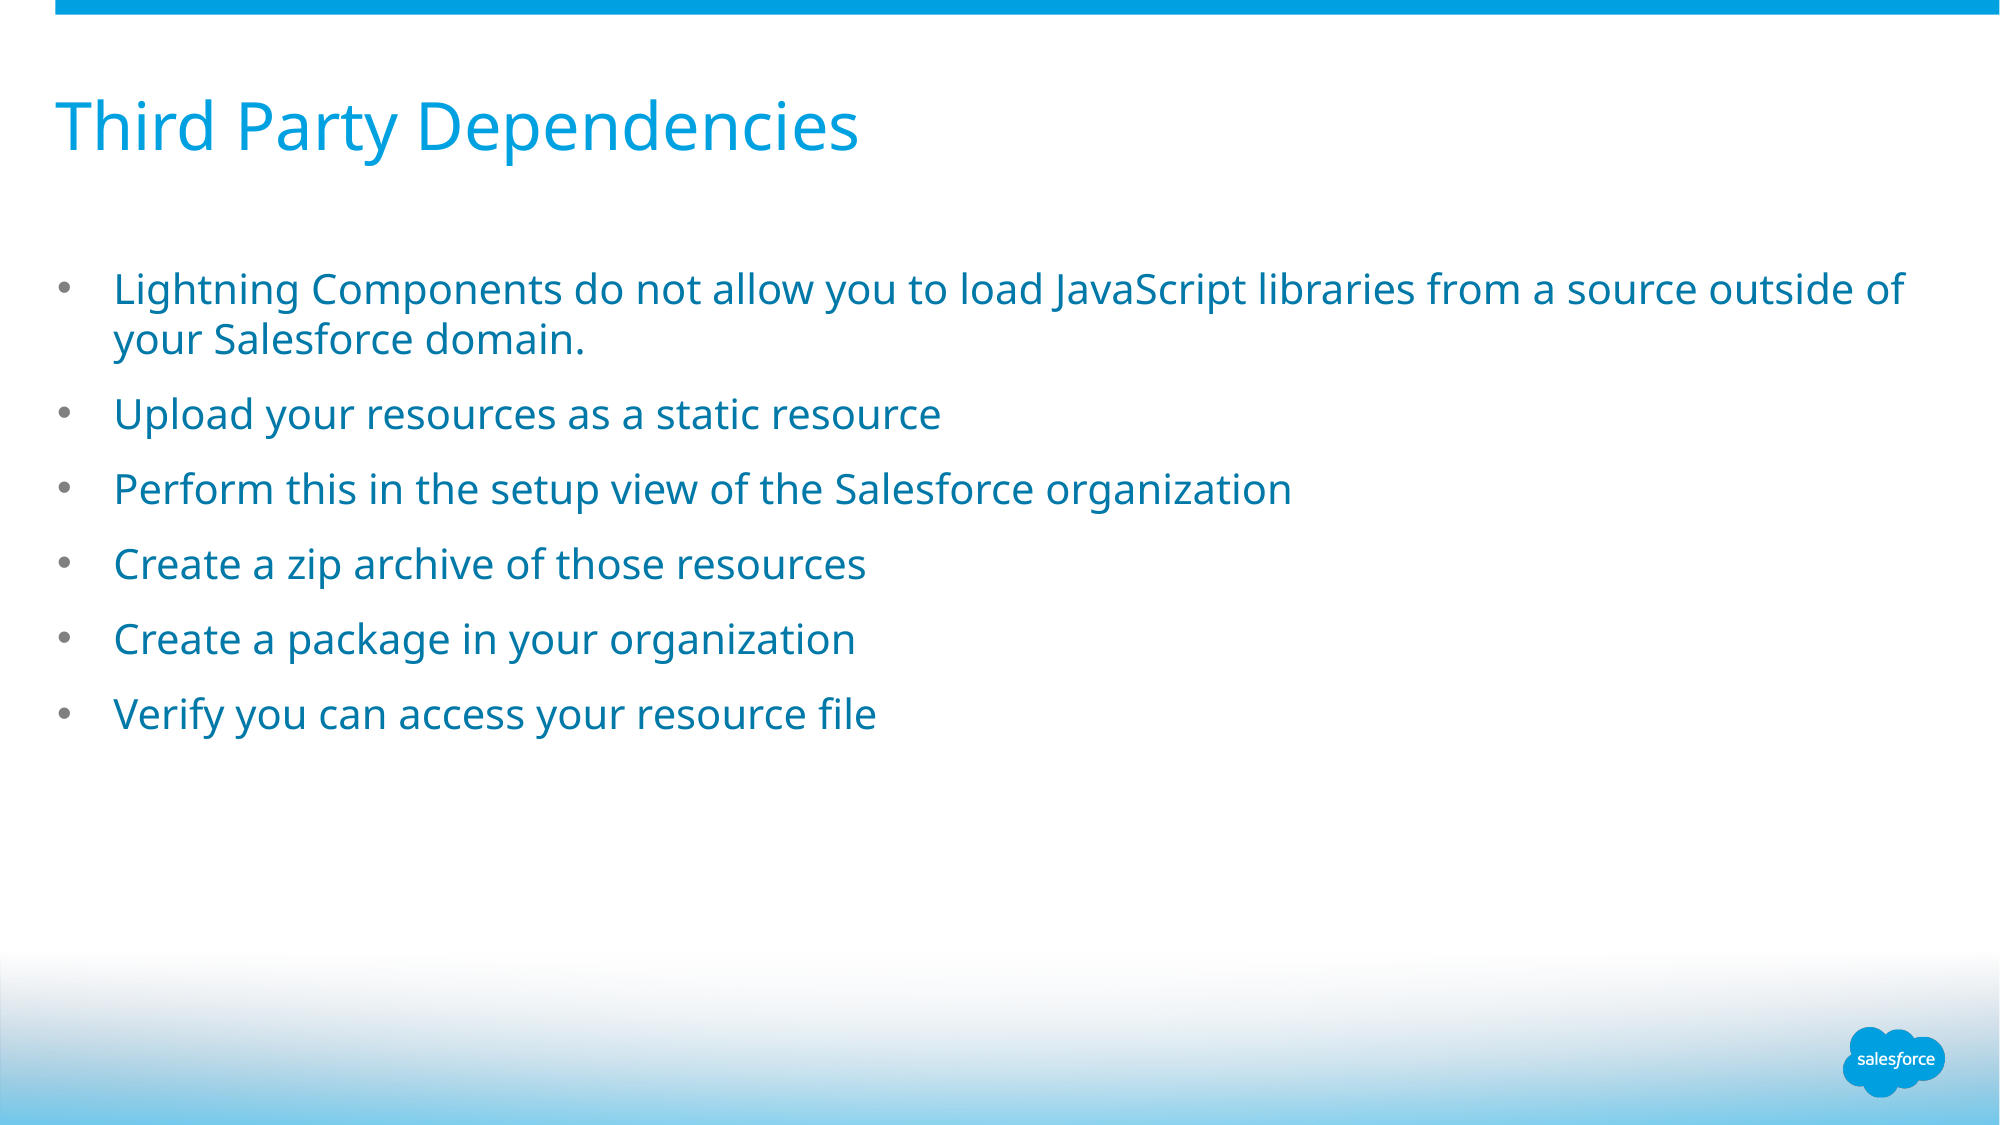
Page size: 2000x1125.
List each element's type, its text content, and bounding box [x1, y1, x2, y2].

list Lightning Components do not allow you to load JavaScript libraries from a source outside of your Salesforce domain. Upload your resources as a static resource Perform this in the setup view of the Salesforce organization Create a zip archive of those resources Create a package in your organization Verify you can access your resource file [55, 262, 1945, 1021]
picture [1, 188, 2000, 1125]
title Third Party Dependencies [55, 14, 1945, 164]
